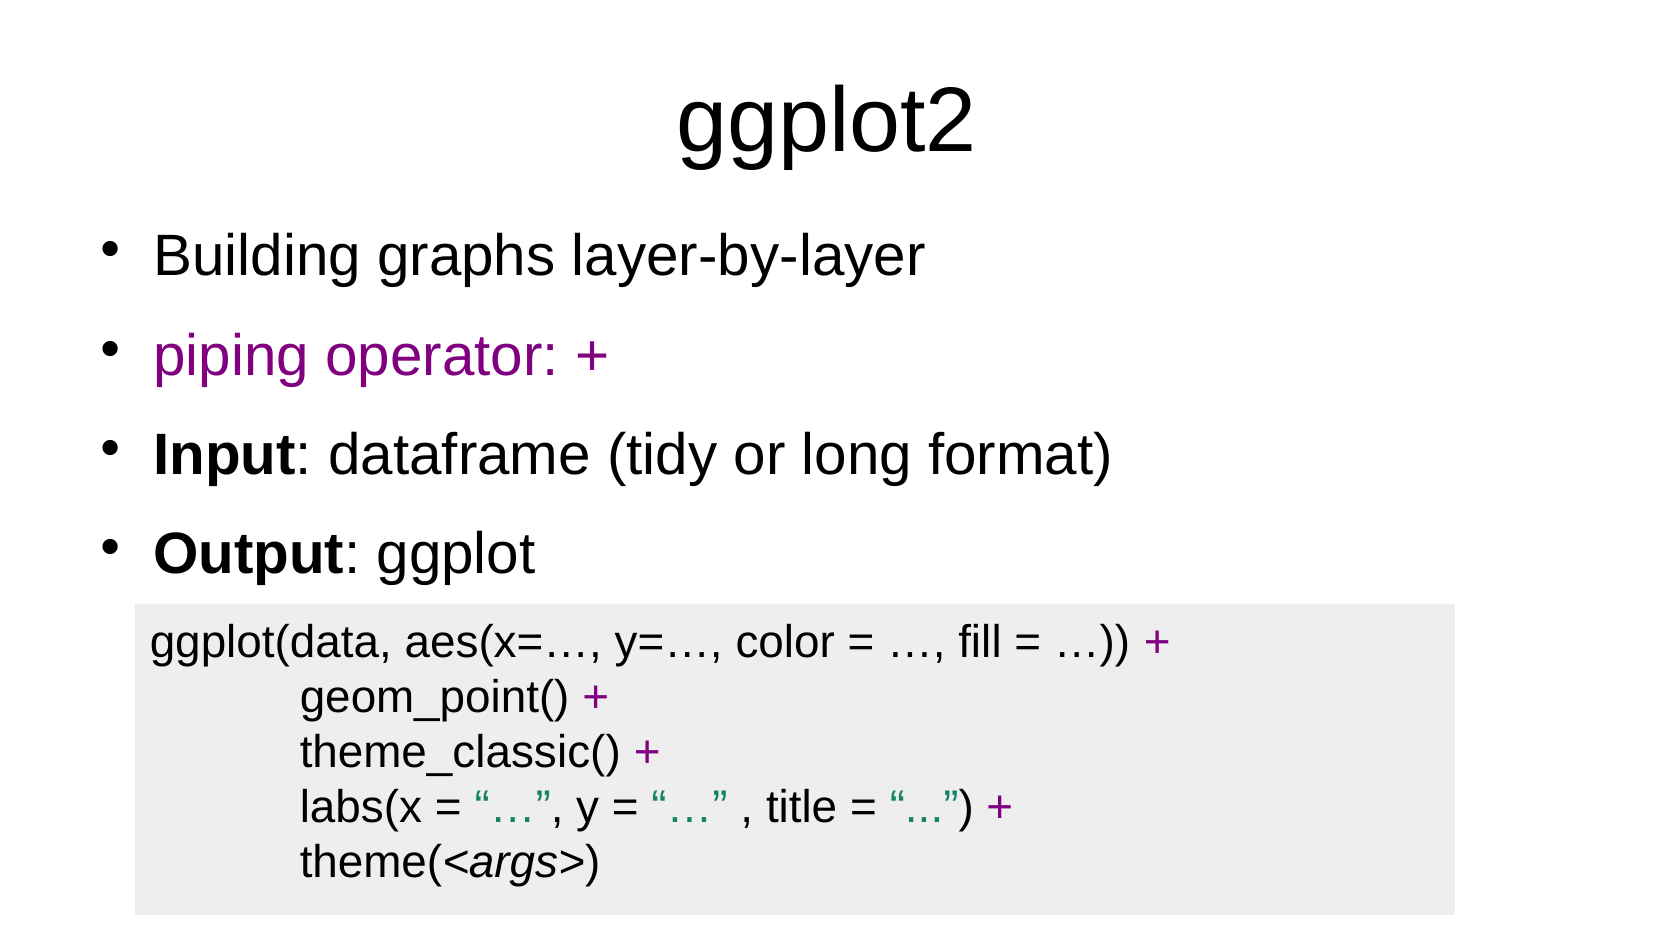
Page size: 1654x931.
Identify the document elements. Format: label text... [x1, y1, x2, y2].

text_box ggplot2 [82, 37, 1571, 193]
text_box Building graphs layer-by-layer piping operator: + Input: dataframe (tidy or long format) Output: ggplot [82, 217, 1571, 757]
text_box ggplot(data, aes(x=…, y=…, color = …, fill = …)) + geom_point() + theme_classic() + labs(x = “…”, y = “…” , title = “...”) + theme(<args>) [135, 604, 1455, 915]
